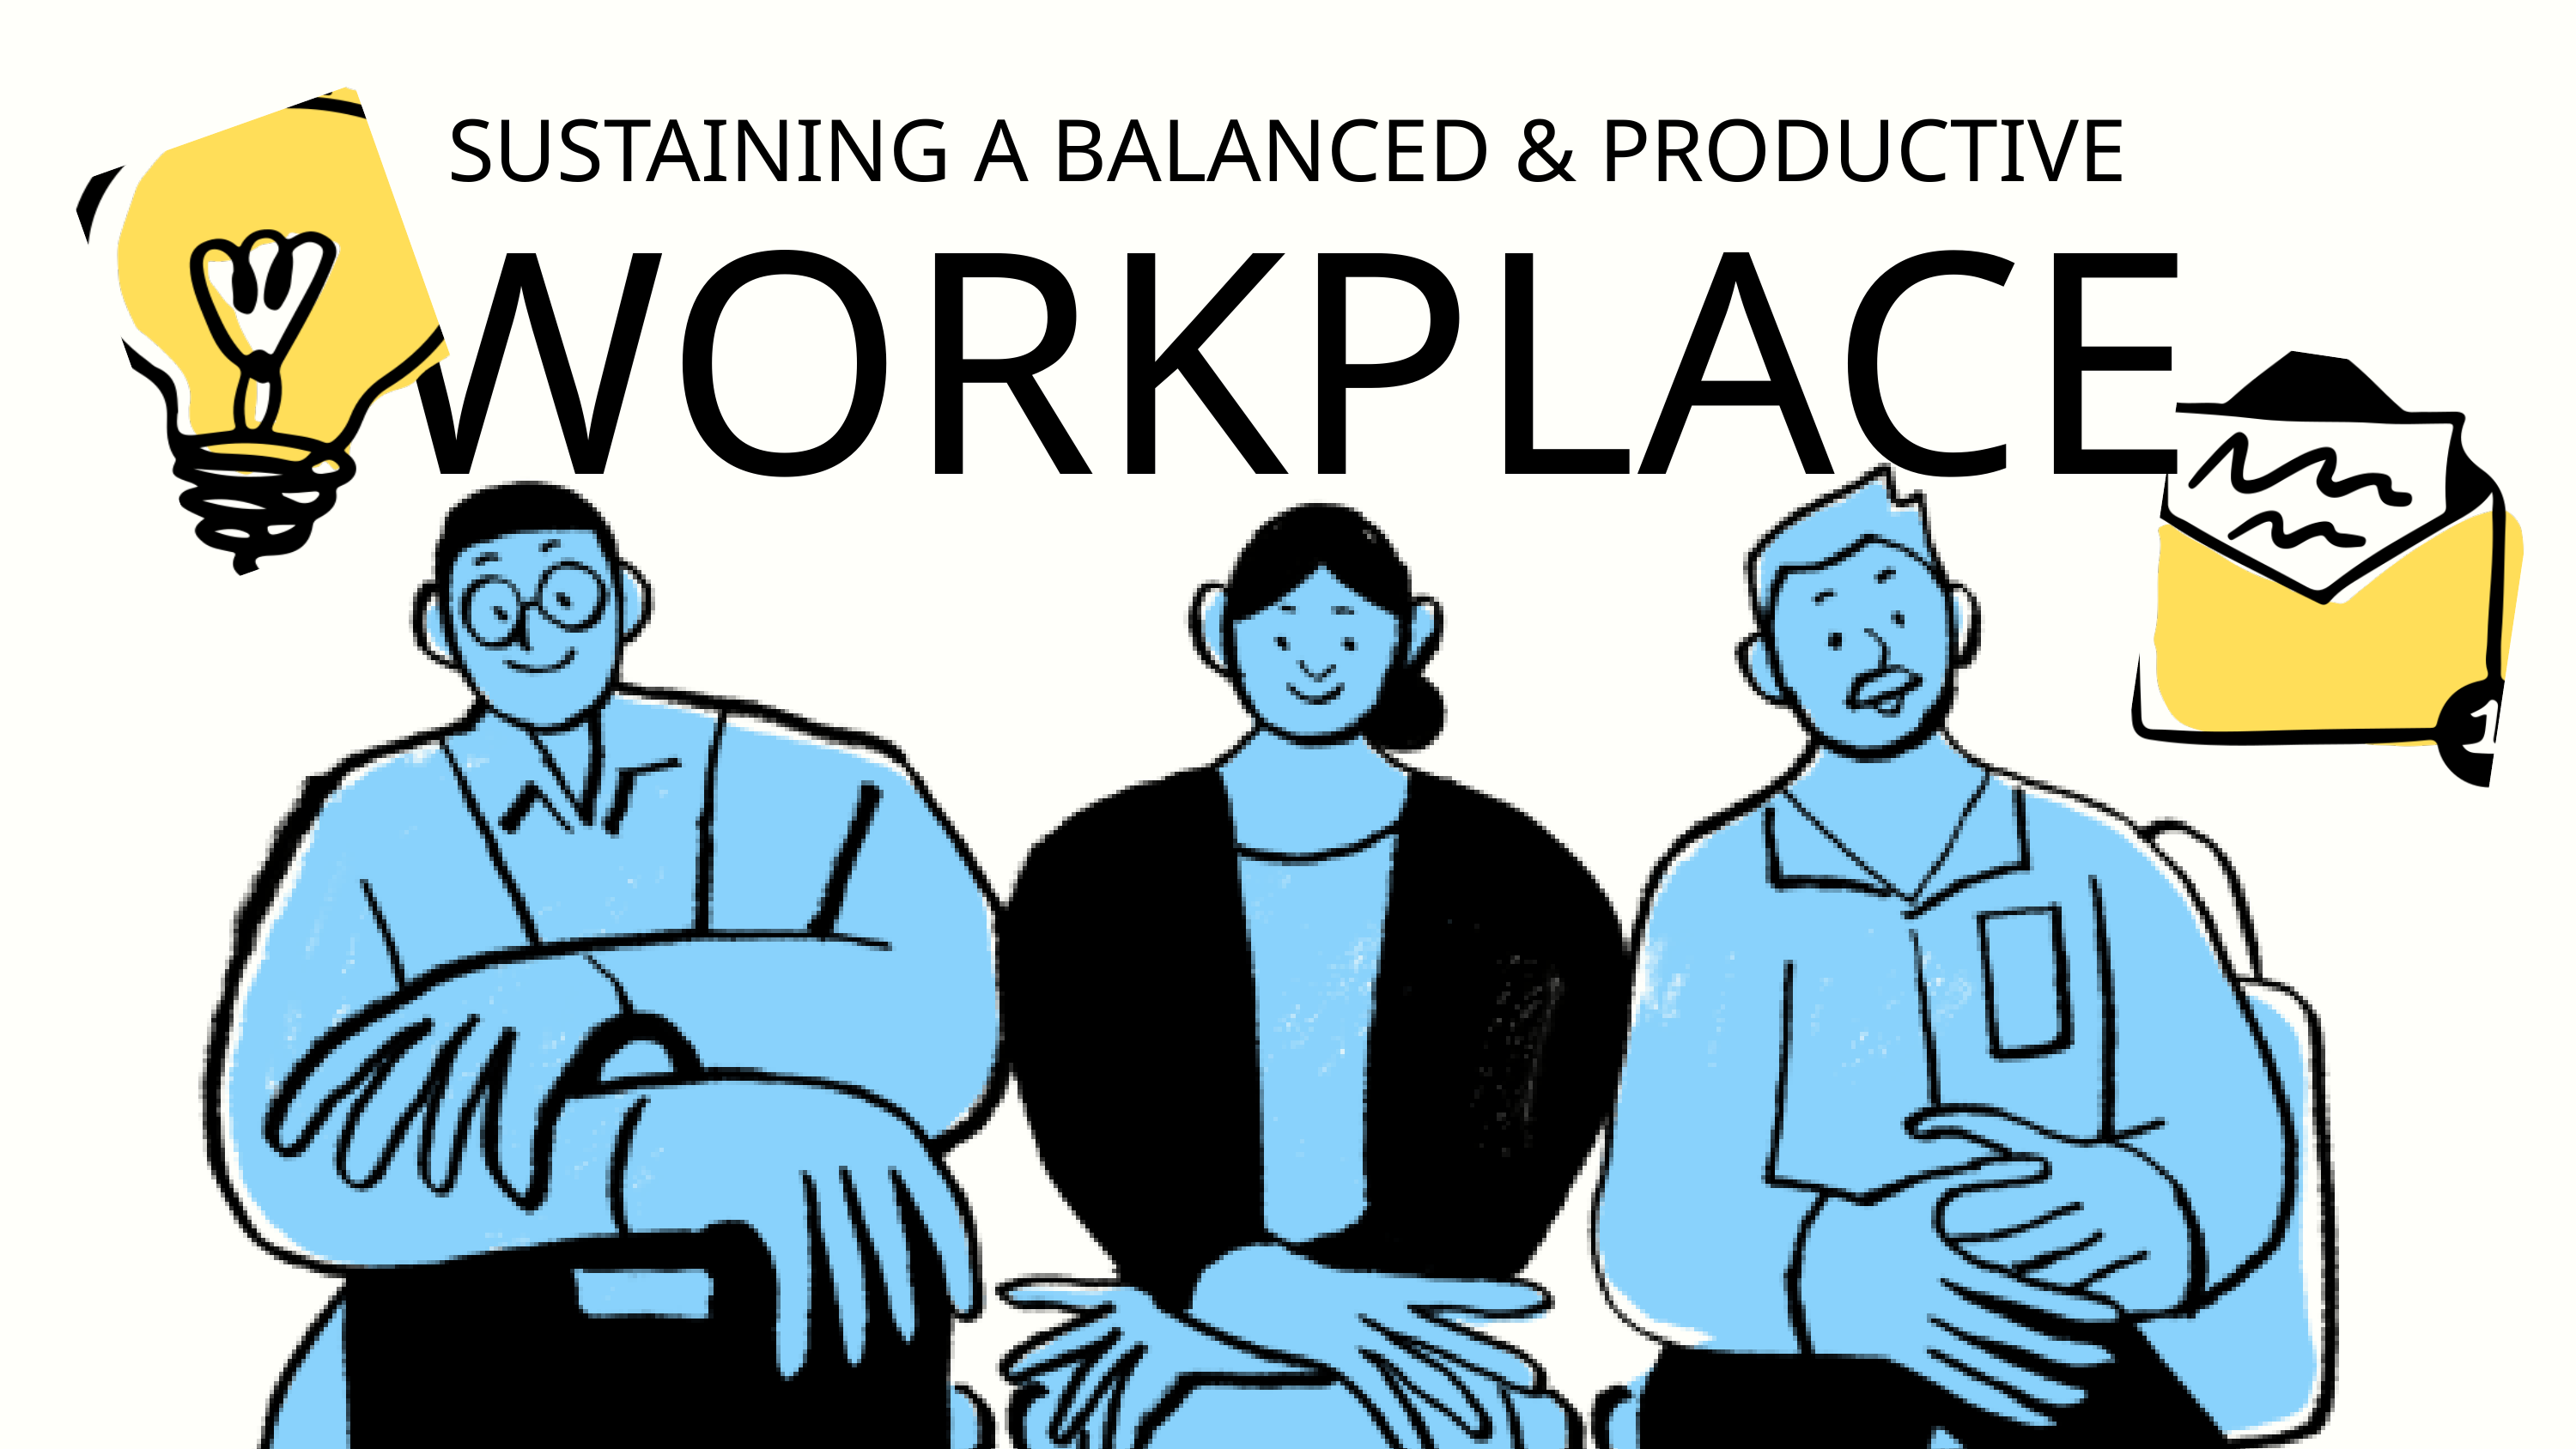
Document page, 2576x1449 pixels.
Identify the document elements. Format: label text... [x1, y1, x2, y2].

text_box SUSTAINING A BALANCED & PRODUCTIVE [282, 78, 2294, 199]
text_box [194, 454, 2348, 1449]
text_box [67, 109, 496, 587]
text_box [2127, 335, 2549, 792]
text_box WORKPLACE [396, 199, 2263, 454]
